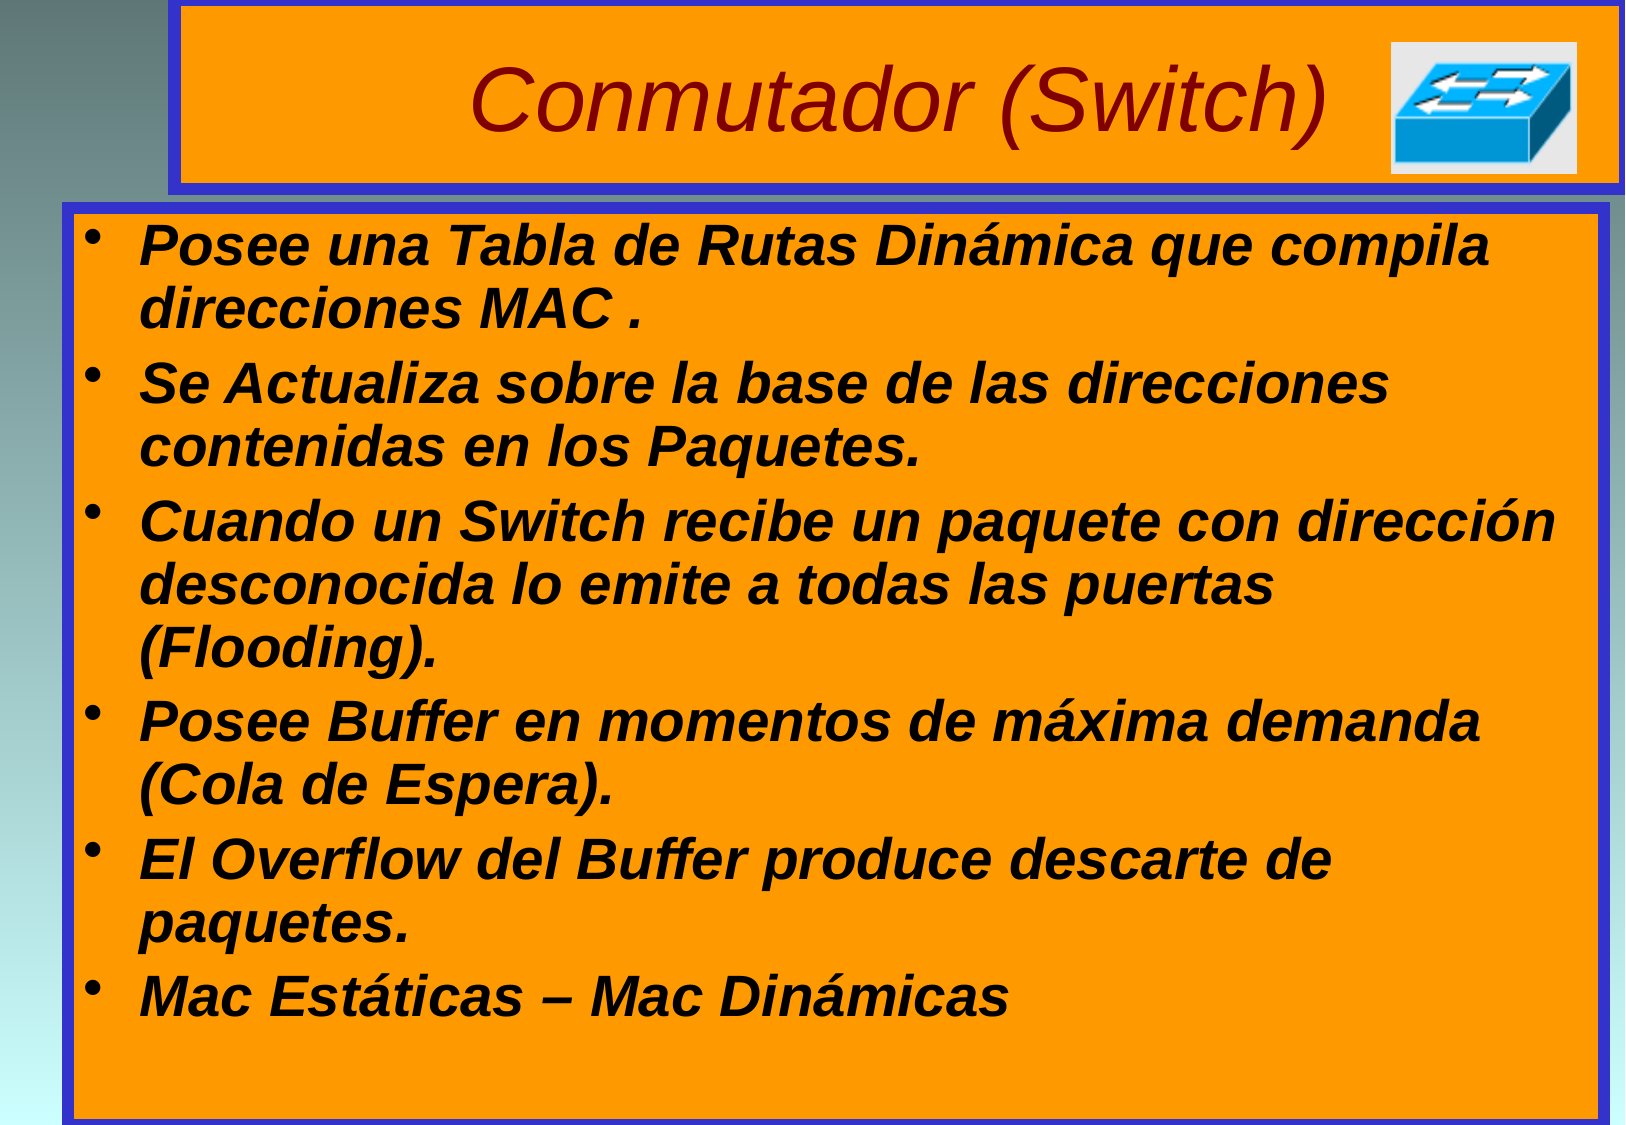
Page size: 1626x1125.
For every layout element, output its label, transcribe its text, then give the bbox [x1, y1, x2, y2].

list Posee una Tabla de Rutas Dinámica que compila direcciones MAC . Se Actualiza sobre la base de las direcciones contenidas en los Paquetes. Cuando un Switch recibe un paquete con dirección desconocida lo emite a todas las puertas (Flooding). Posee Buffer en momentos de máxima demanda (Cola de Espera). El Overflow del Buffer produce descarte de paquetes. Mac Estáticas – Mac Dinámicas [67, 207, 1605, 1125]
title Conmutador (Switch) [174, 0, 1625, 190]
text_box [1391, 42, 1577, 174]
